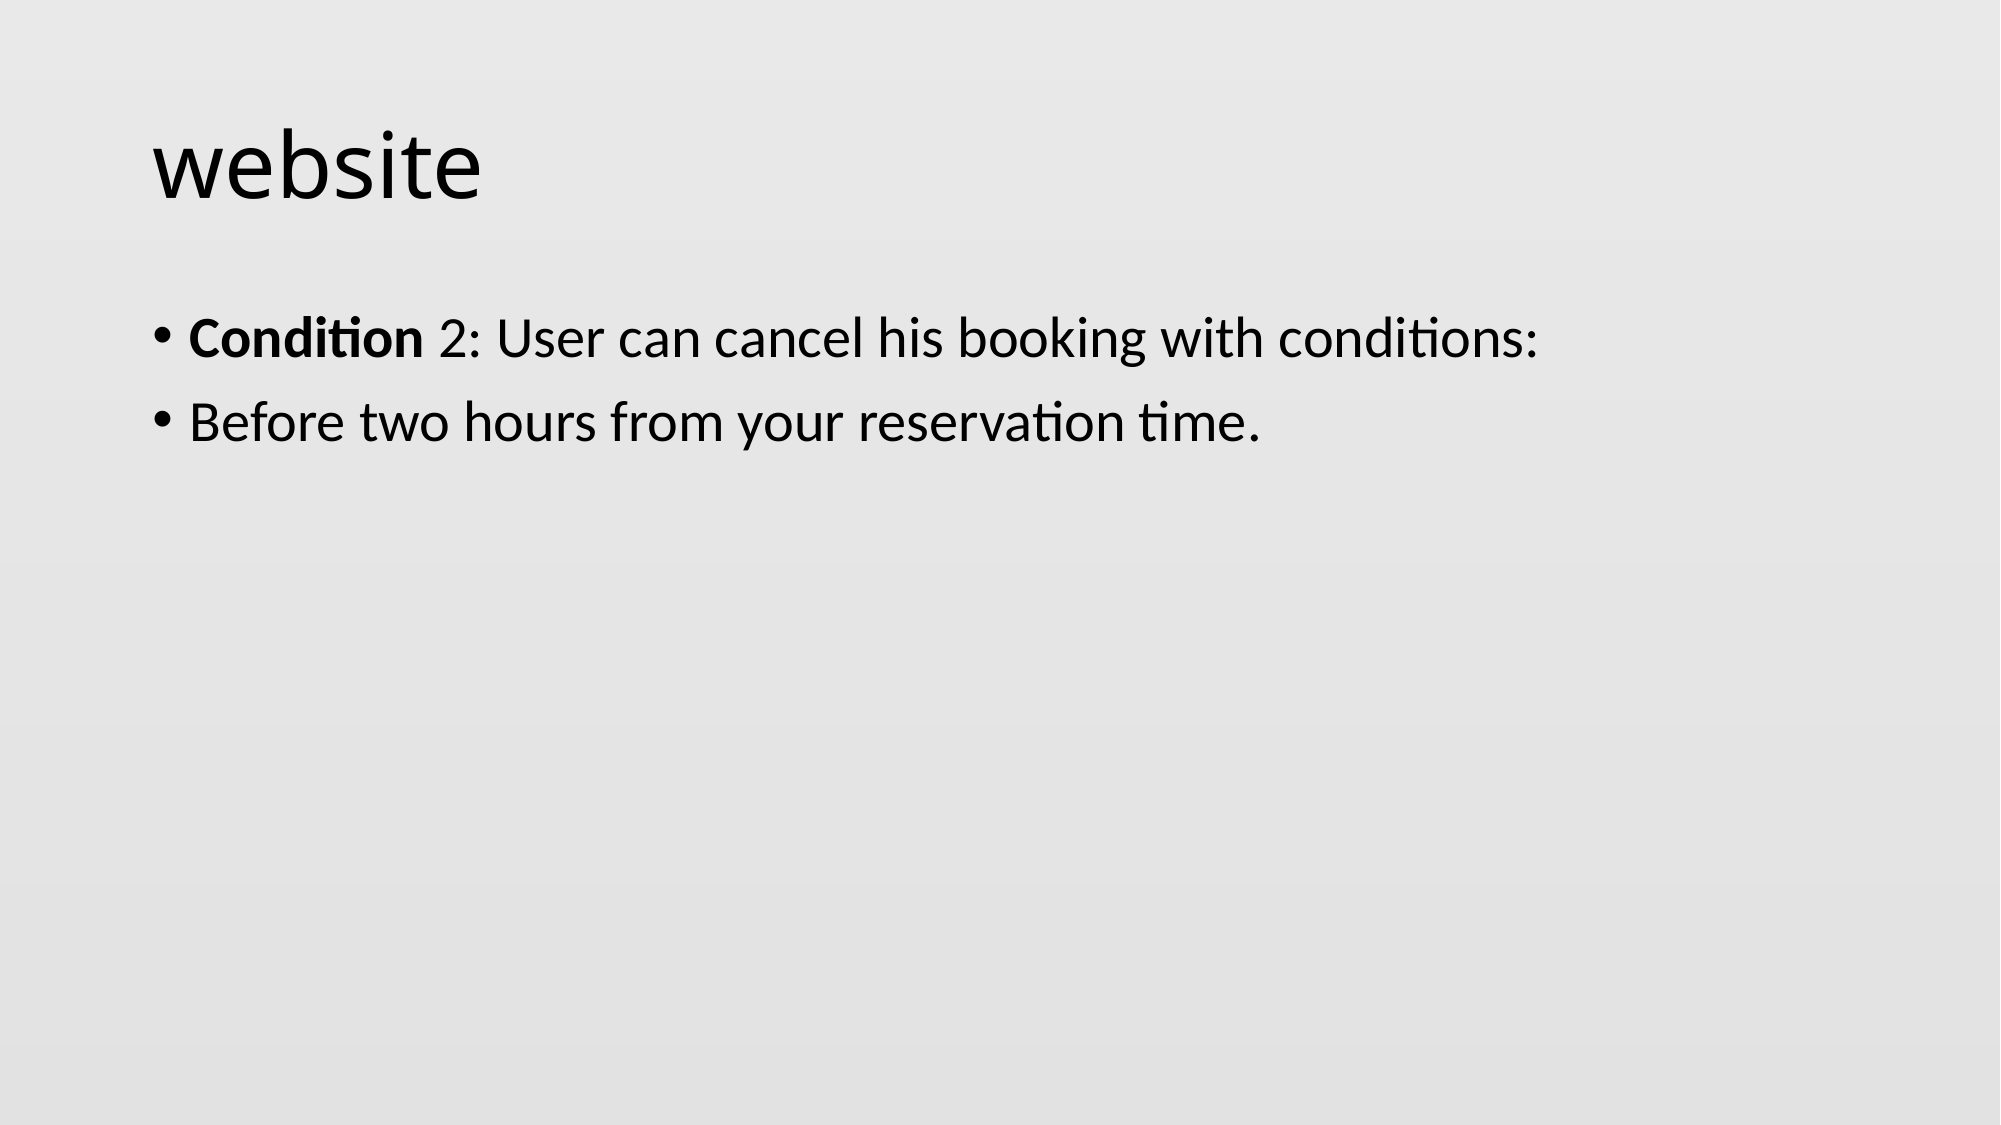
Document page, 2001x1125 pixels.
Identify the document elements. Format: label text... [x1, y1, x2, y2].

list Condition 2: User can cancel his booking with conditions: Before two hours from your reservation time. [137, 299, 1863, 1014]
title website [137, 59, 1863, 278]
